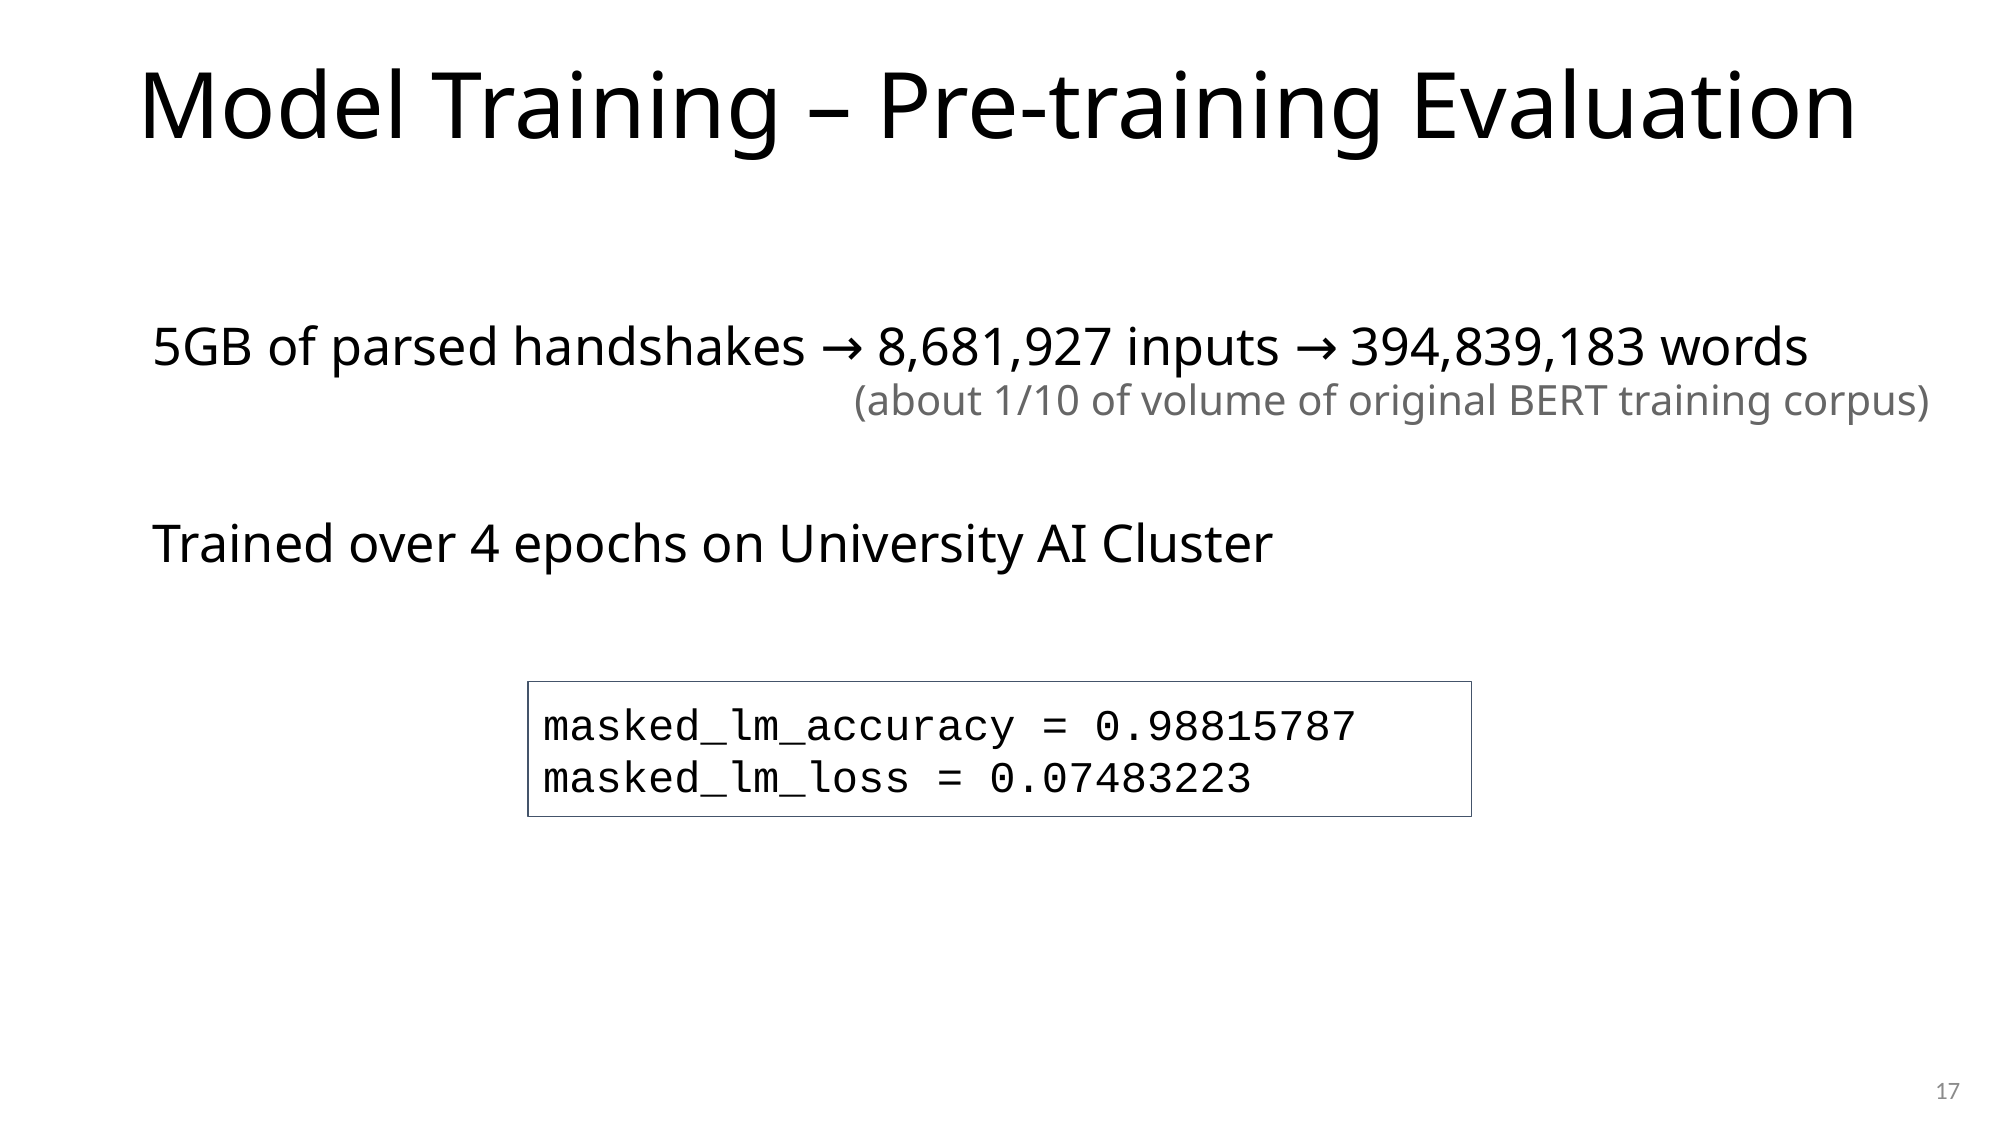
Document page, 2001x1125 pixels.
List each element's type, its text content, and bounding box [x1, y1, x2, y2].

text_box 5GB of parsed handshakes → 8,681,927 inputs → 394,839,183 words [137, 298, 1983, 517]
text_box Trained over 4 epochs on University AI Cluster [137, 495, 1515, 588]
slide_number 17 [1412, 1059, 1976, 1120]
title Model Training – Pre-training Evaluation [137, 0, 1863, 218]
text_box (about 1/10 of volume of original BERT training corpus) [839, 359, 1956, 440]
text_box masked_lm_accuracy = 0.98815787 masked_lm_loss = 0.07483223 [528, 681, 1472, 817]
